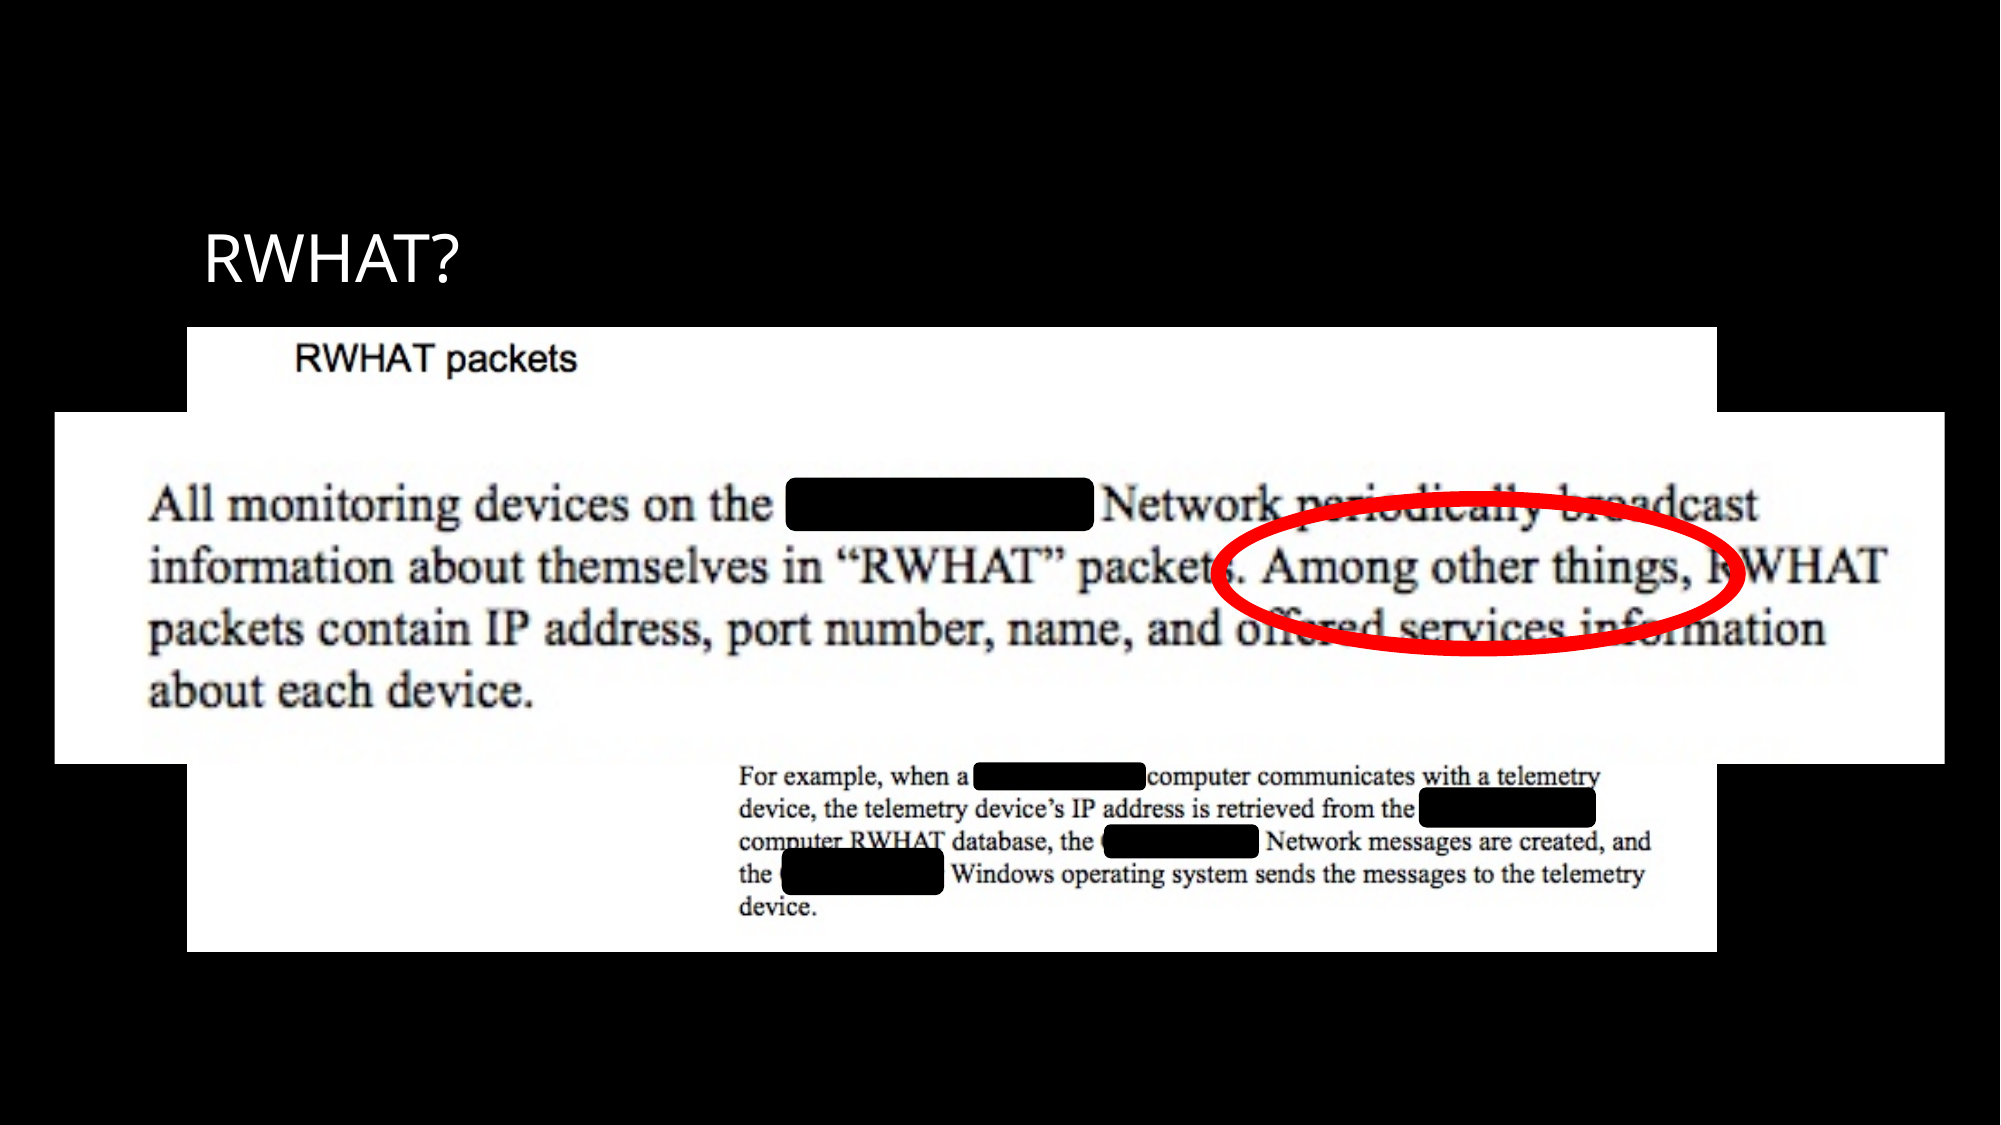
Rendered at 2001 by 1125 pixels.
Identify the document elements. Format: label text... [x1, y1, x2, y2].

title RWHAT? [187, 99, 1813, 412]
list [186, 326, 1717, 412]
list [186, 765, 1717, 952]
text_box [54, 412, 1945, 765]
